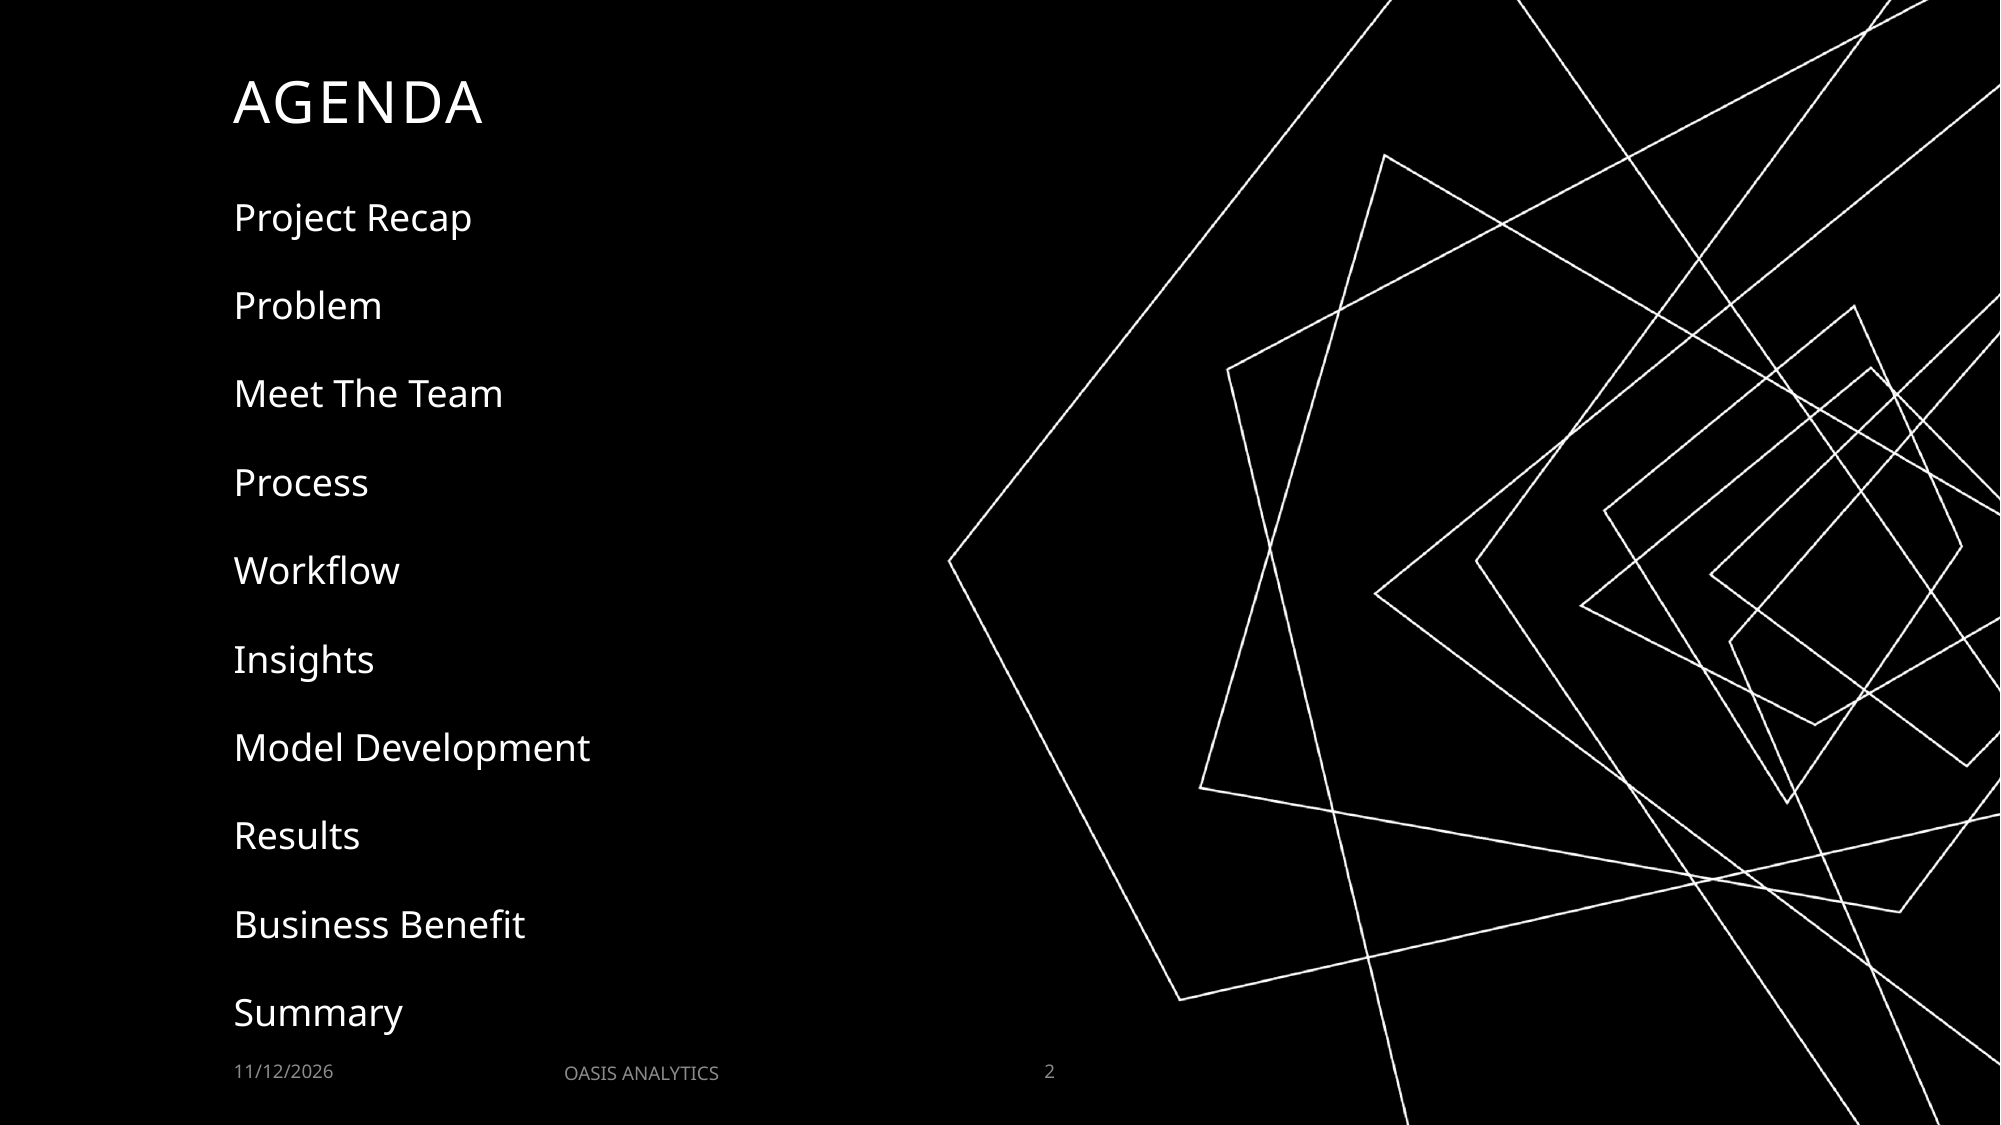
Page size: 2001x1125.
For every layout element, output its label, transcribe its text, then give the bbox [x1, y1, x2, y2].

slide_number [218, 1042, 381, 1103]
slide_number 2 [908, 1042, 1071, 1103]
picture [900, 0, 2000, 1125]
footer OASIS ANALYTICS [437, 1042, 846, 1103]
title AGENDA [218, 64, 694, 144]
list Project Recap Problem Meet The Team Process Workflow Insights Model Development Results Business Benefit Summary [218, 163, 698, 1043]
